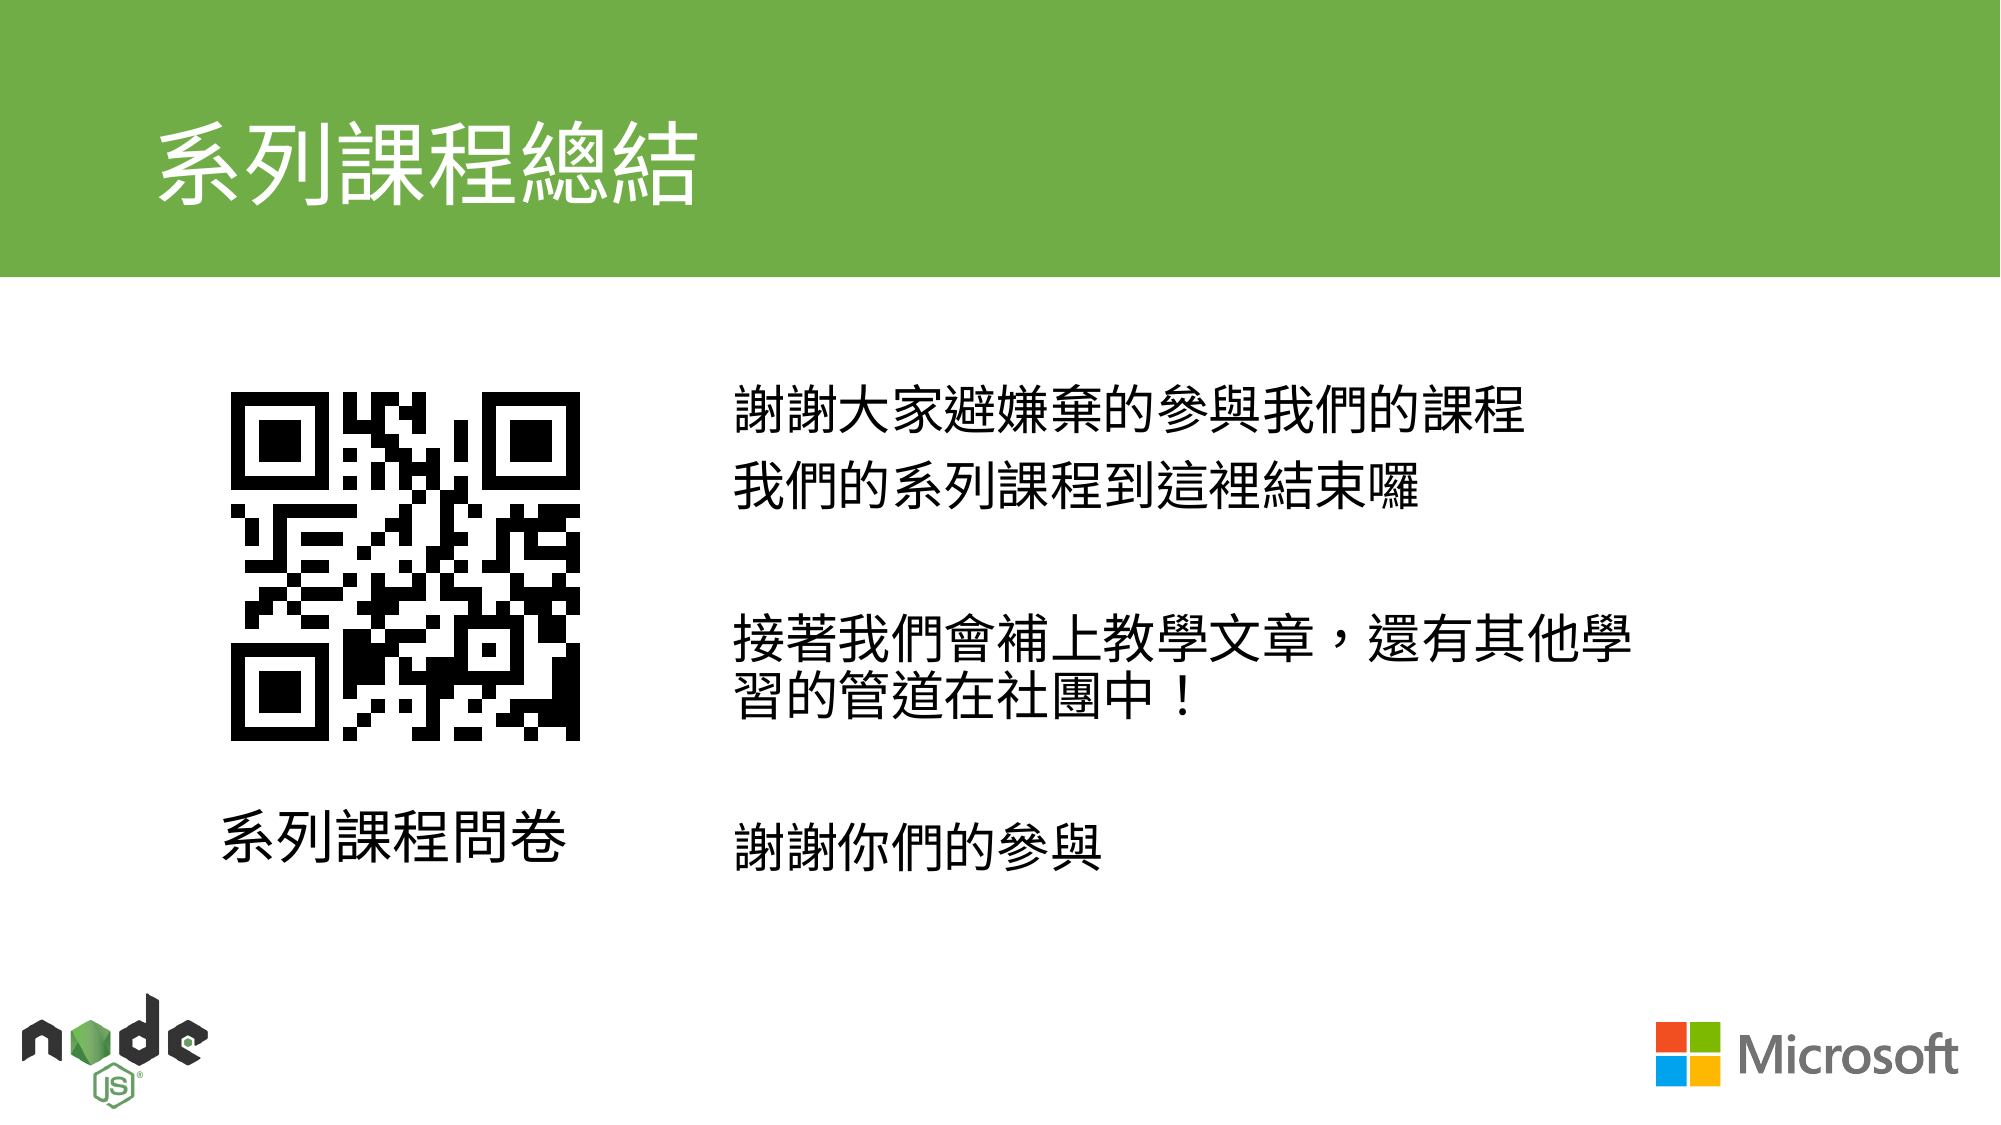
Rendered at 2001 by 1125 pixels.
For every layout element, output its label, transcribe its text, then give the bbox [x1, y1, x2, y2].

list 謝謝大家避嫌棄的參與我們的課程 我們的系列課程到這裡結束囉 接著我們會補上教學文章，還有其他學習的管道在社團中！ 謝謝你們的參與 [717, 376, 1672, 889]
text_box [0, 0, 2000, 278]
title 系列課程總結 [137, 59, 1863, 278]
picture [176, 337, 636, 797]
picture [3, 978, 227, 1124]
list 系列課程問卷 [203, 800, 610, 977]
picture [1614, 983, 2000, 1125]
